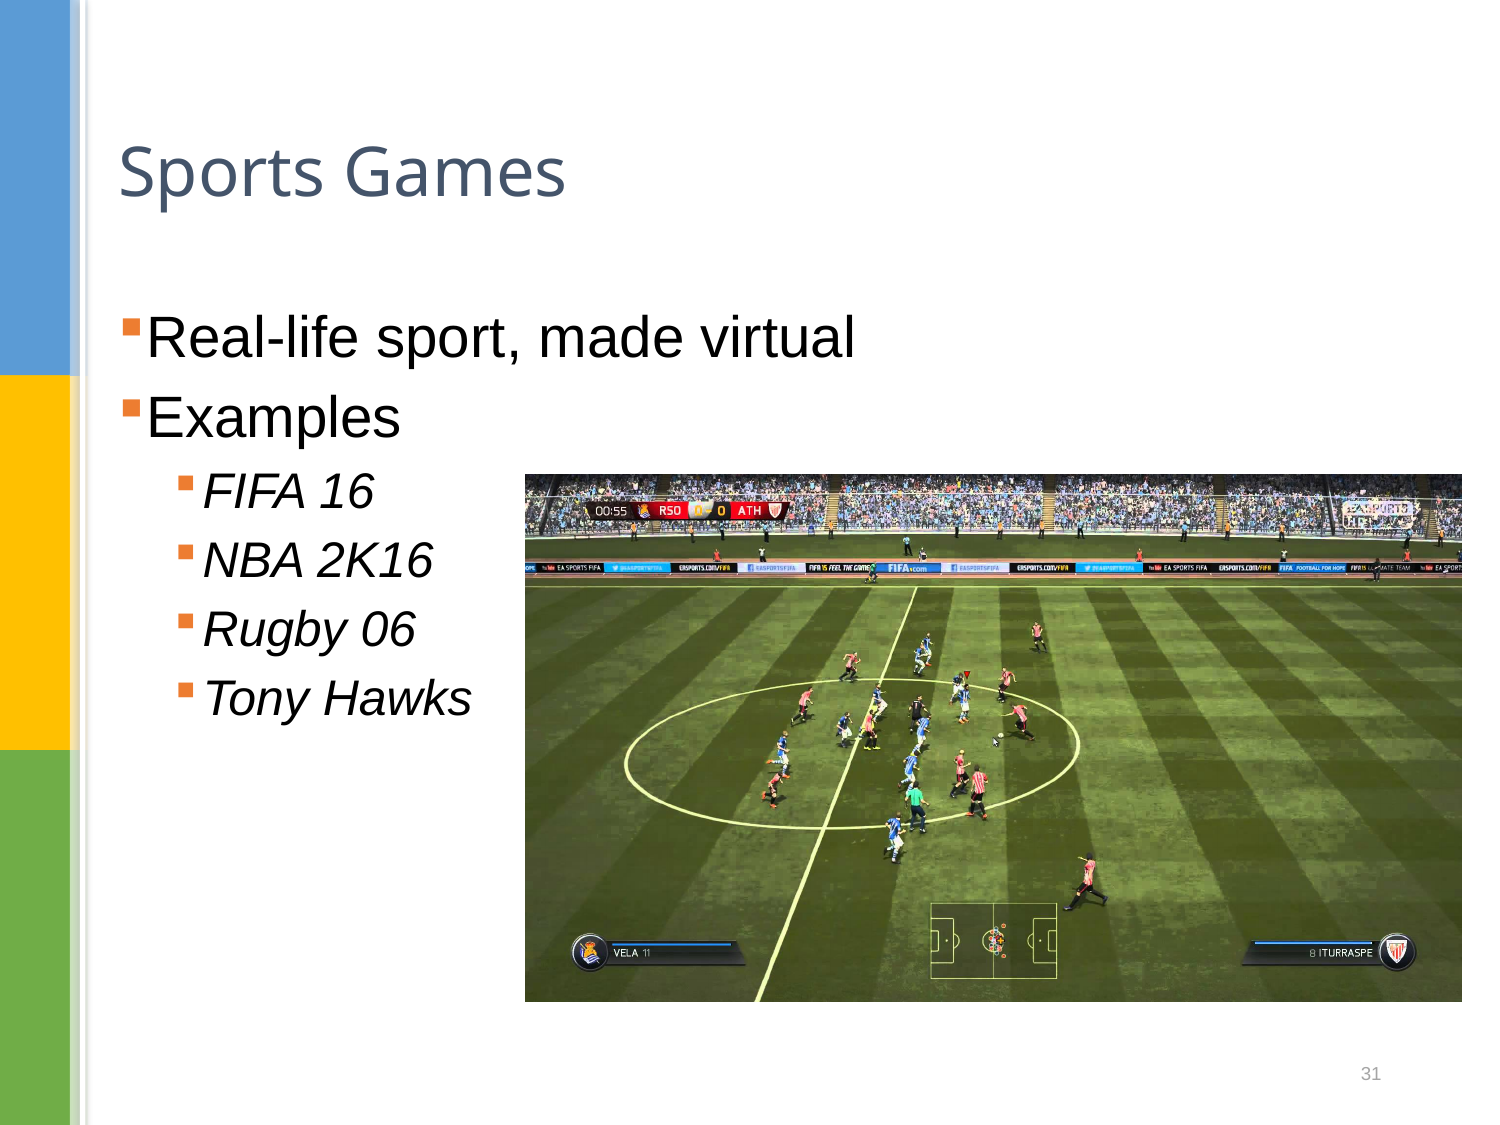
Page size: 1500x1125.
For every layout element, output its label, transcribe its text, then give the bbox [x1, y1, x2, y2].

list Real-life sport, made virtual Examples FIFA 16 NBA 2K16 Rugby 06 Tony Hawks [103, 299, 1397, 1014]
title Sports Games [103, 59, 1397, 278]
picture [524, 474, 1462, 1002]
slide_number 31 [993, 1042, 1397, 1103]
